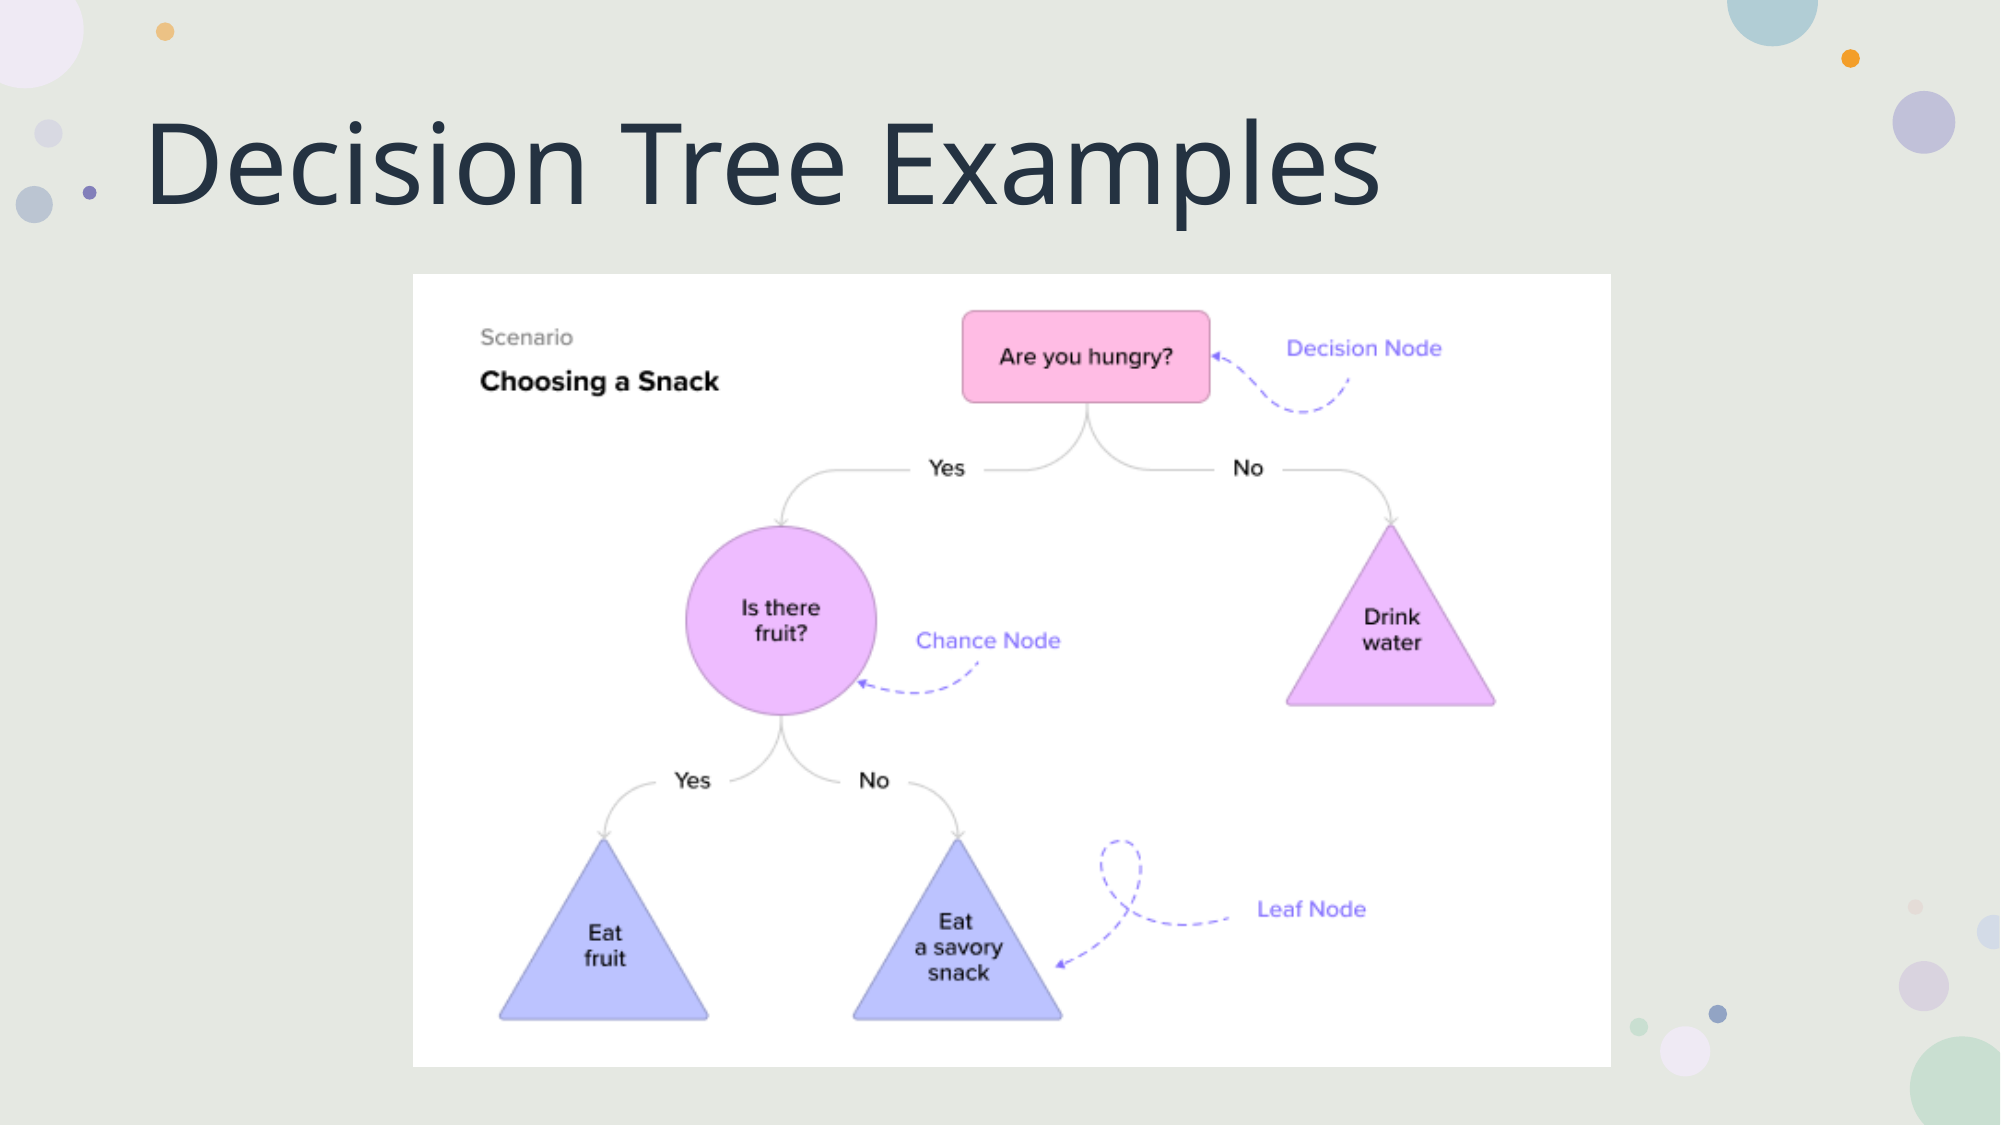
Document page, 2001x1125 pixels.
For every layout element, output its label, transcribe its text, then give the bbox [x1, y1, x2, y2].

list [413, 274, 1611, 1067]
title Decision Tree Examples [127, 59, 1877, 278]
